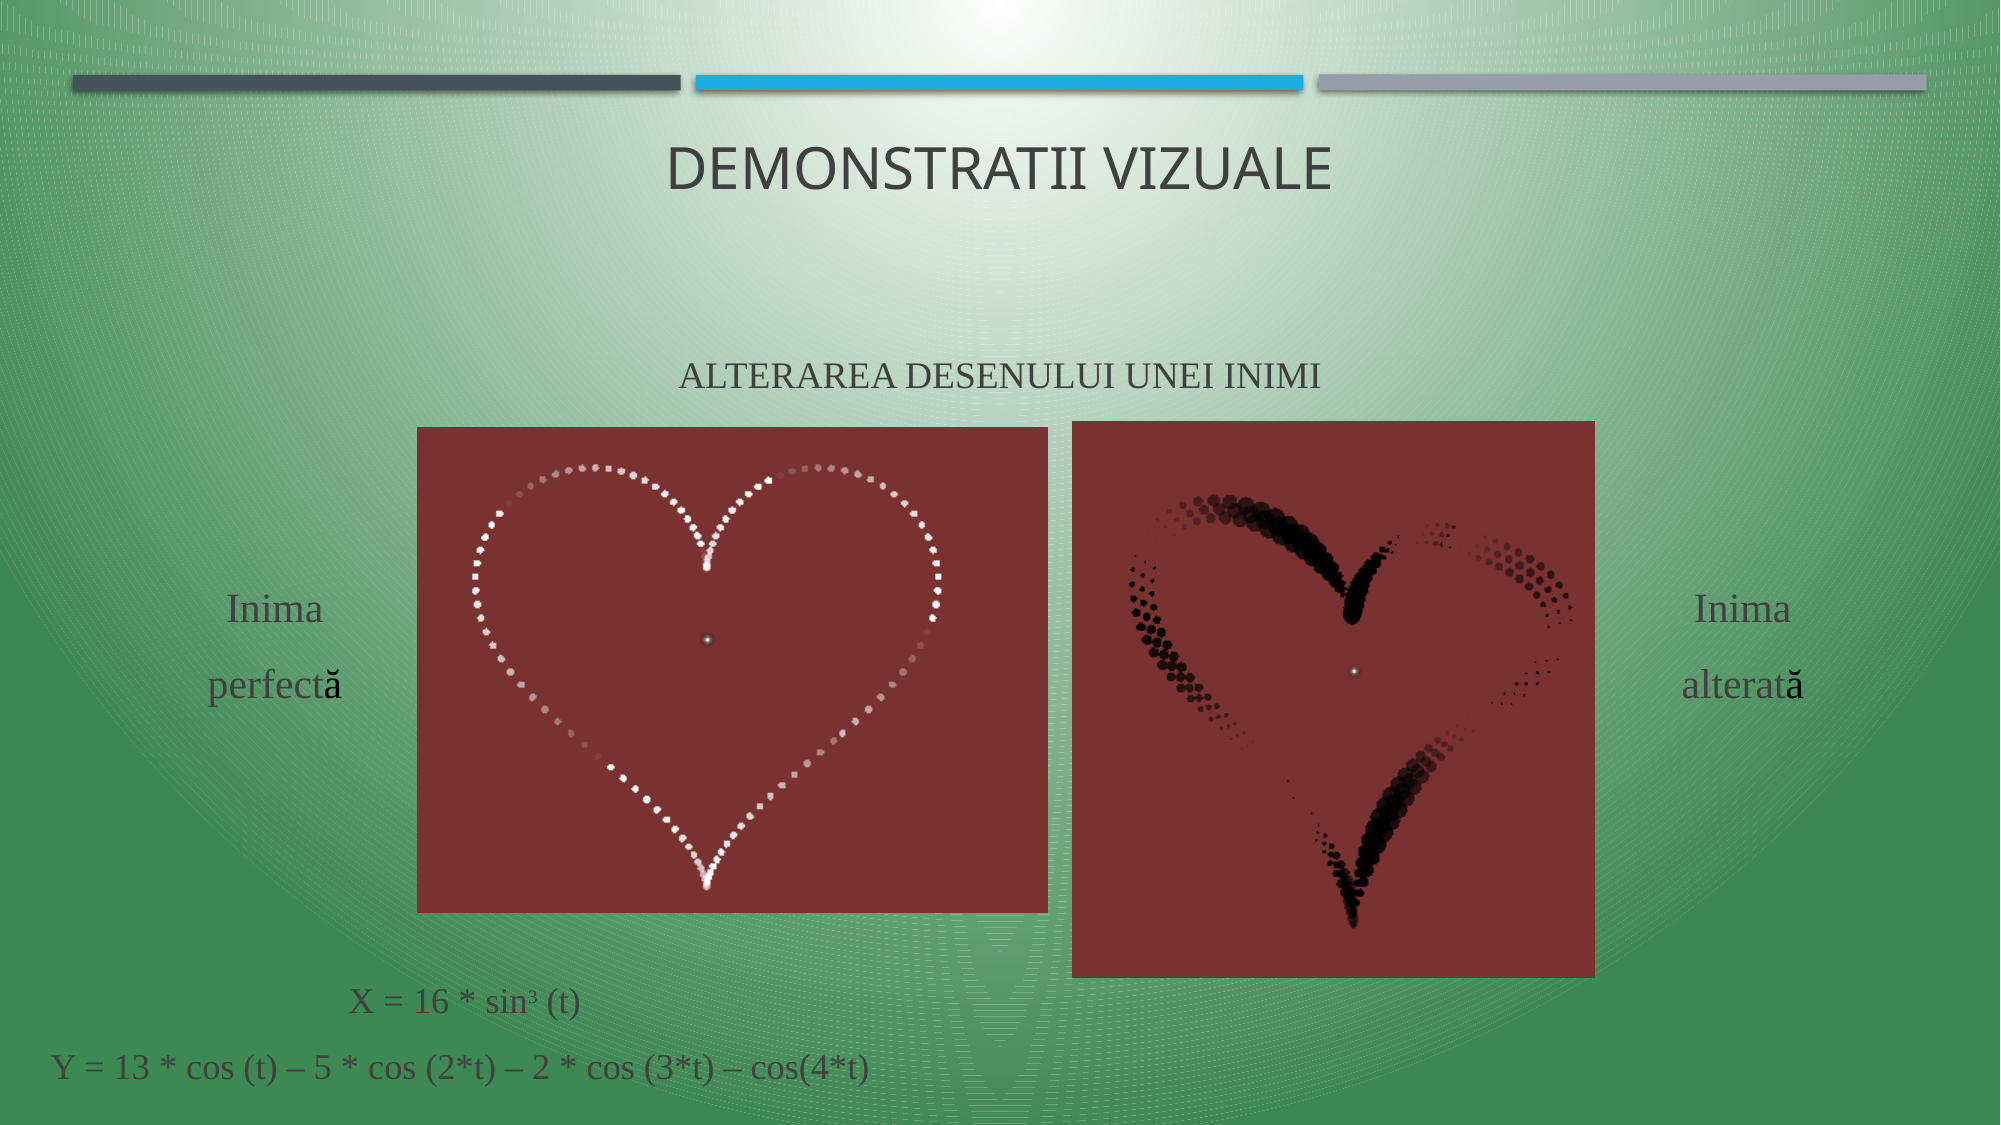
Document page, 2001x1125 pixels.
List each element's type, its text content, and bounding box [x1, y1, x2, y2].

picture [1071, 421, 1596, 979]
text_box Inima alterată [1600, 560, 1962, 722]
text_box X = 16 * sin3 (t) Y = 13 * cos (t) – 5 * cos (2*t) – 2 * cos (3*t) – cos(4*t) [35, 948, 894, 1111]
title Alterarea desenului unei inimi [394, 321, 1606, 404]
text_box Inima perfectă [56, 560, 411, 722]
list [417, 426, 1049, 913]
text_box Demonstratii vizuale [95, 115, 1905, 210]
